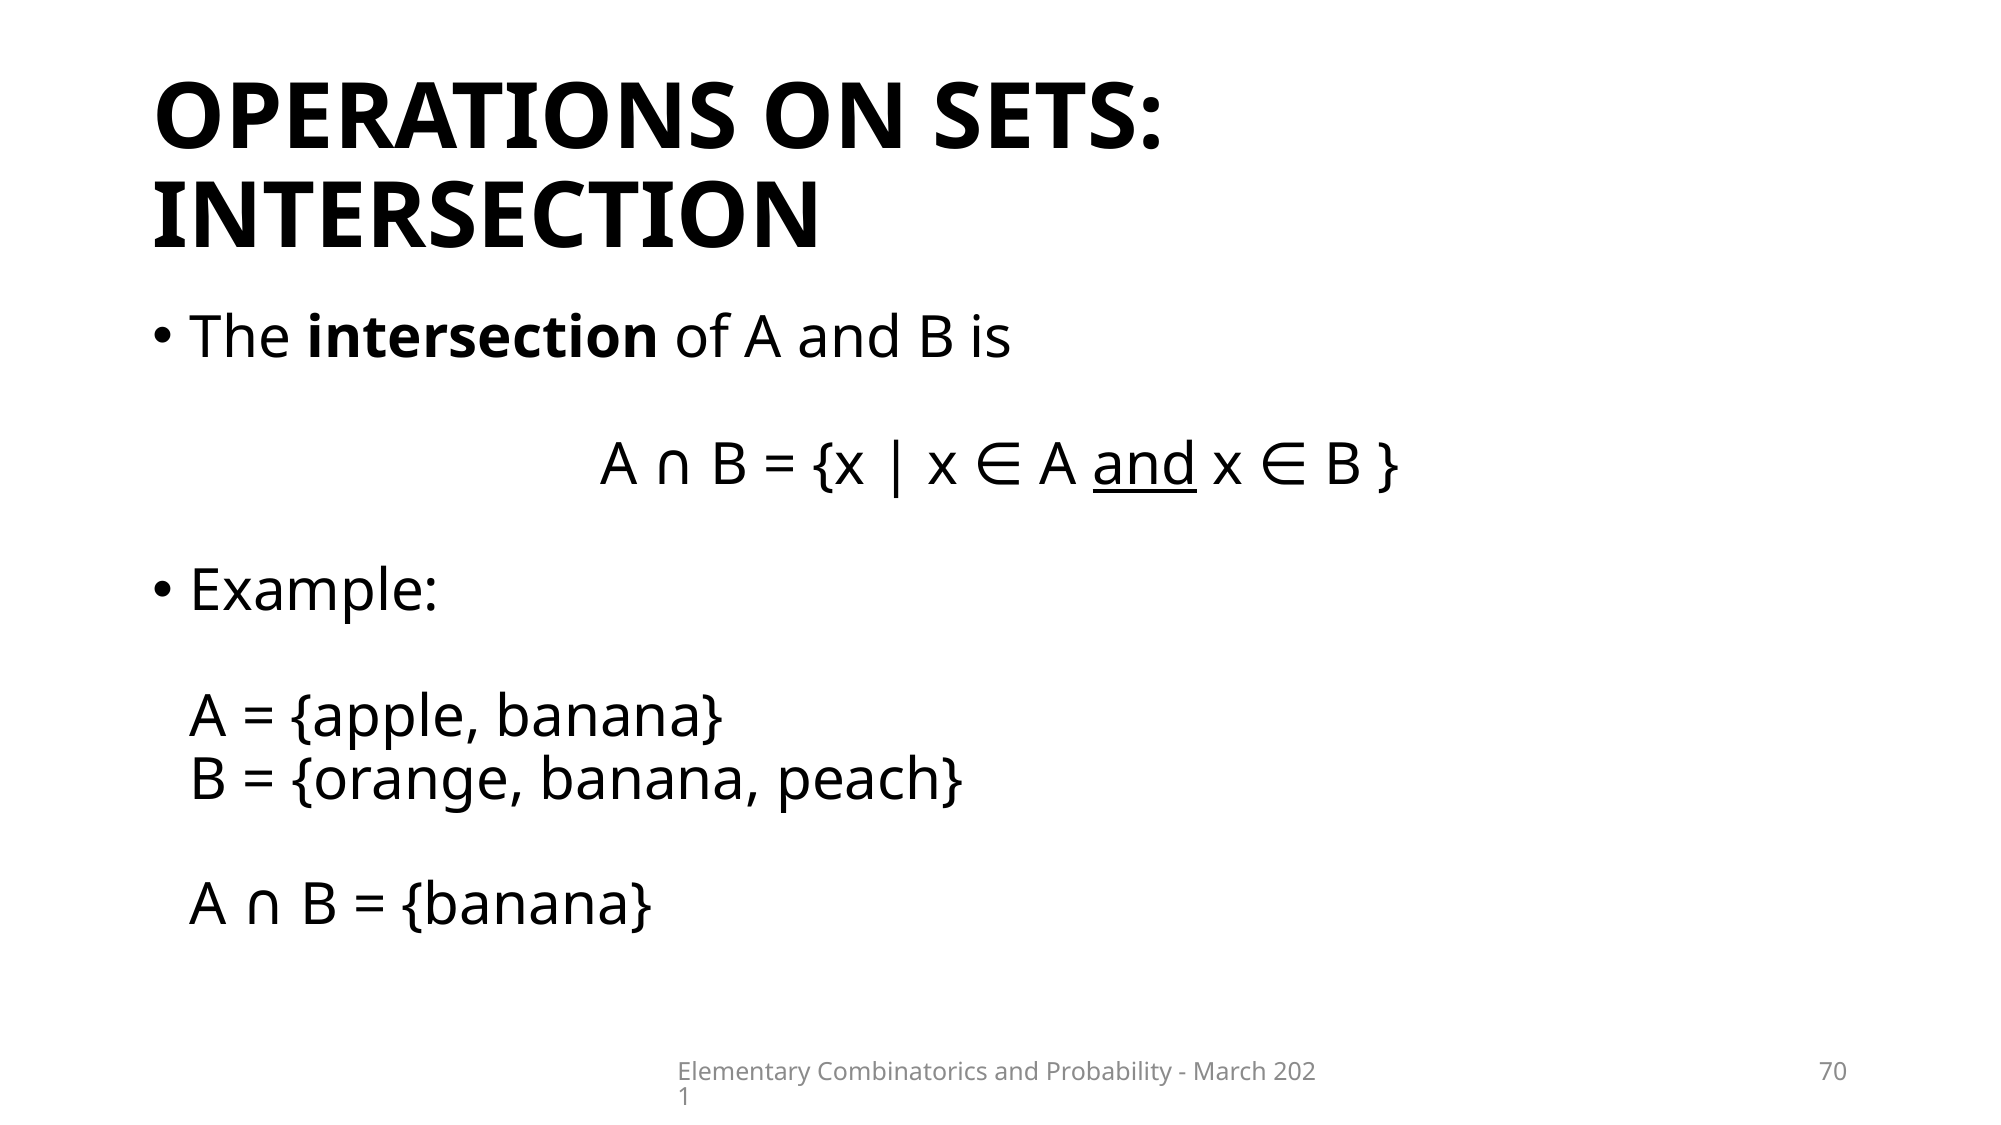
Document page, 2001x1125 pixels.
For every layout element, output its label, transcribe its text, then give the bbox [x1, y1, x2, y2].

list The intersection of A and B is A ∩ B = {x | x ∈ A and x ∈ B } Example: A = {apple, banana} B = {orange, banana, peach} A ∩ B = {banana} [137, 299, 1863, 1014]
title OPERATIONS ON SETS: INTERSECTION [137, 59, 1863, 278]
slide_number 70 [1412, 1042, 1863, 1103]
footer Elementary Combinatorics and Probability - March 2021 [662, 1042, 1338, 1103]
